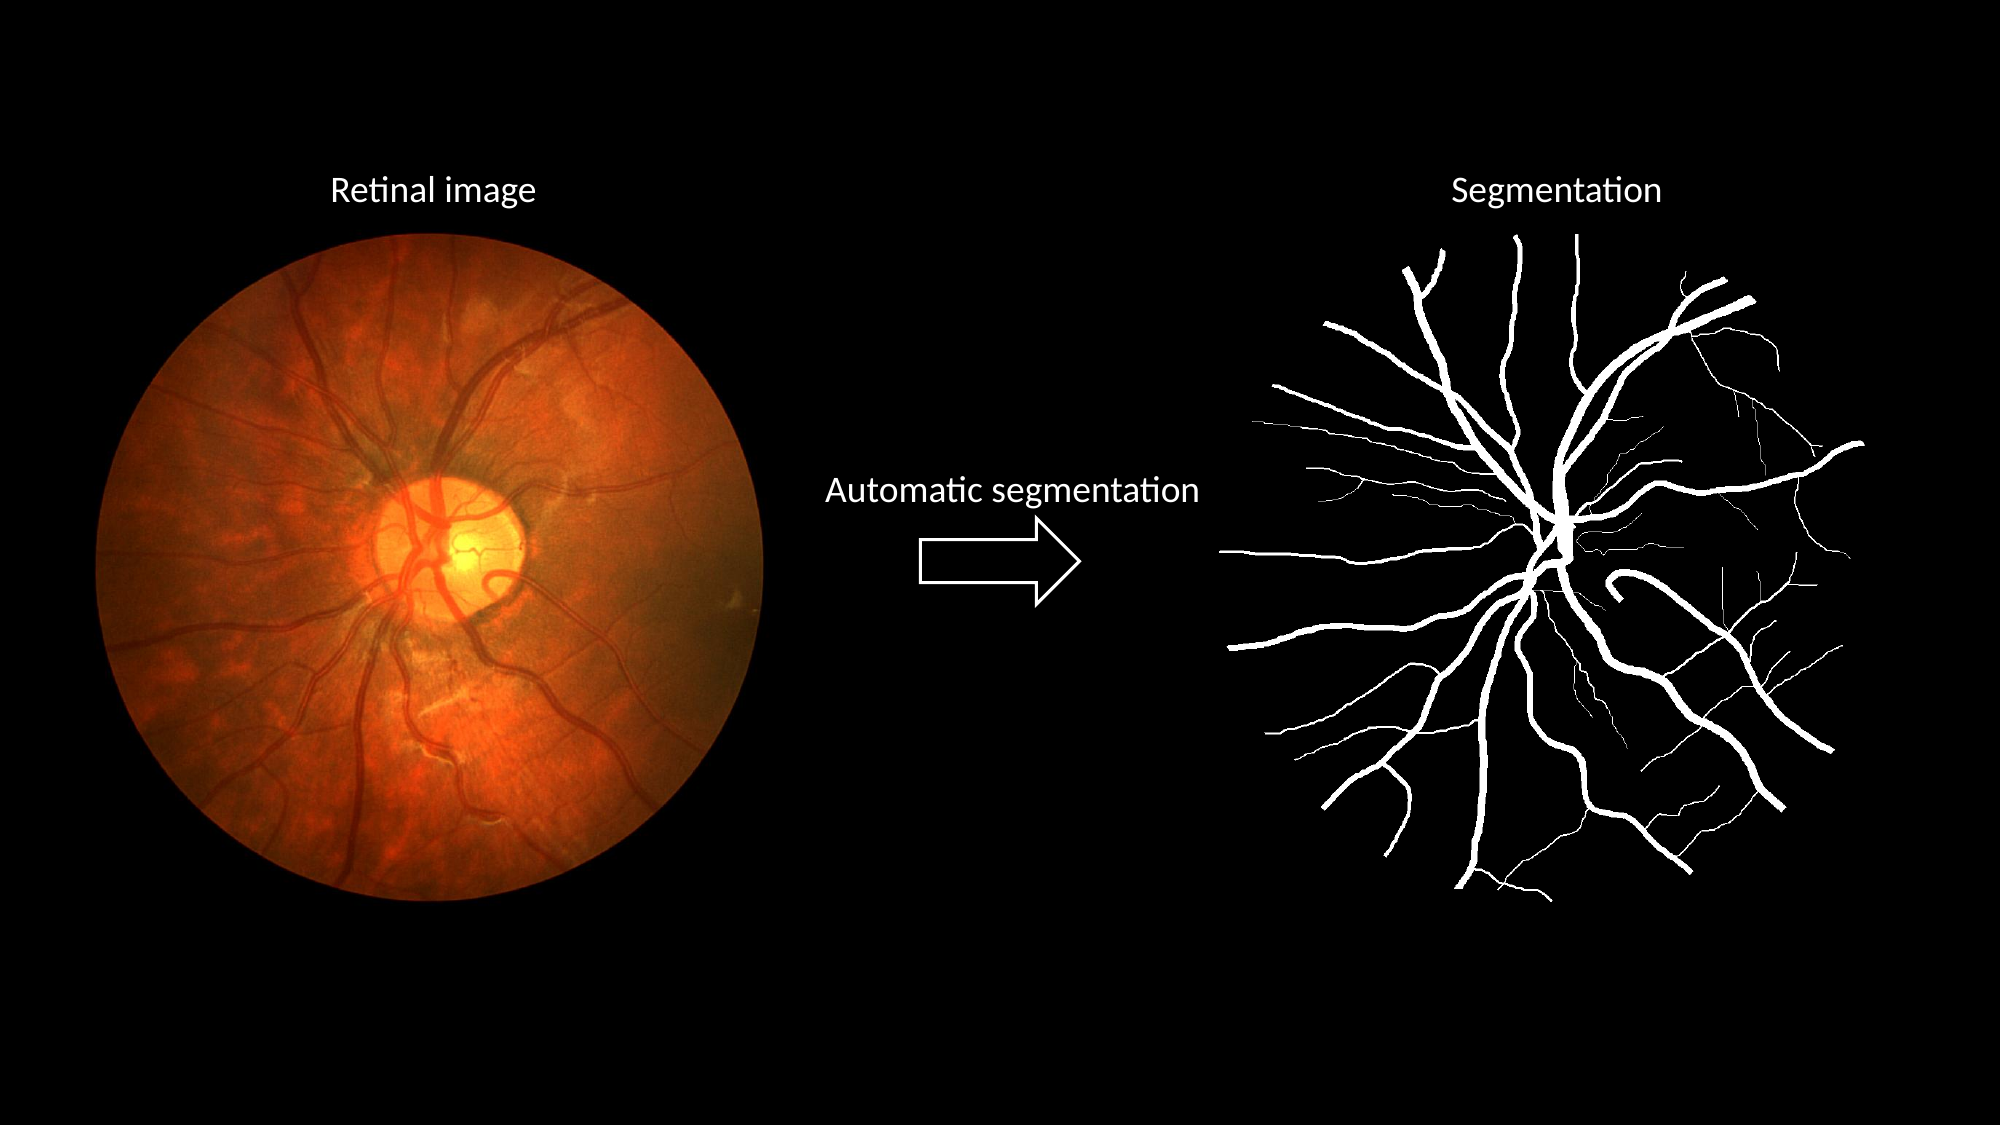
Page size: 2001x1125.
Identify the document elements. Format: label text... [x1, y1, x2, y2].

text_box [918, 518, 1082, 608]
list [70, 218, 797, 917]
picture [1194, 218, 1921, 917]
text_box Retinal image [315, 158, 552, 218]
text_box Automatic segmentation [810, 457, 1194, 518]
text_box Segmentation [1436, 158, 1679, 218]
